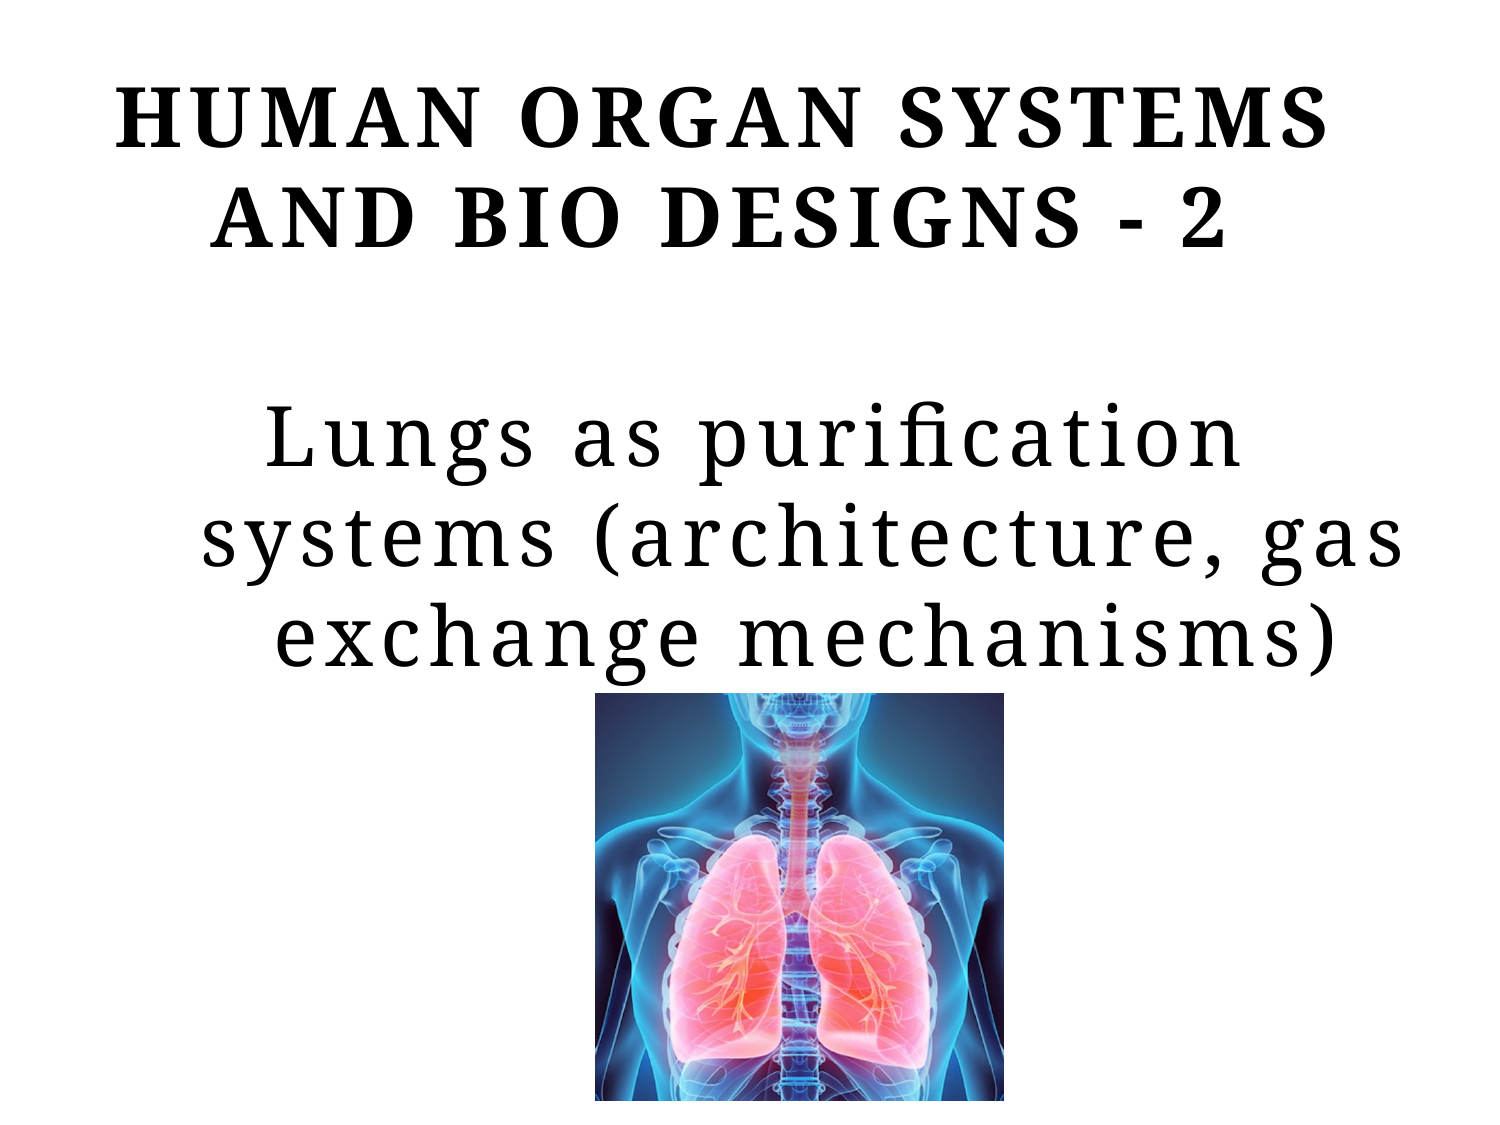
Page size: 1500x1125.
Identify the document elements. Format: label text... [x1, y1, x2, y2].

text_box Lungs as purification systems (architecture, gas exchange mechanisms) [87, 279, 1428, 684]
text_box HUMAN ORGAN SYSTEMS AND BIO DESIGNS - 2 [112, 62, 1453, 367]
picture [594, 692, 1004, 1102]
